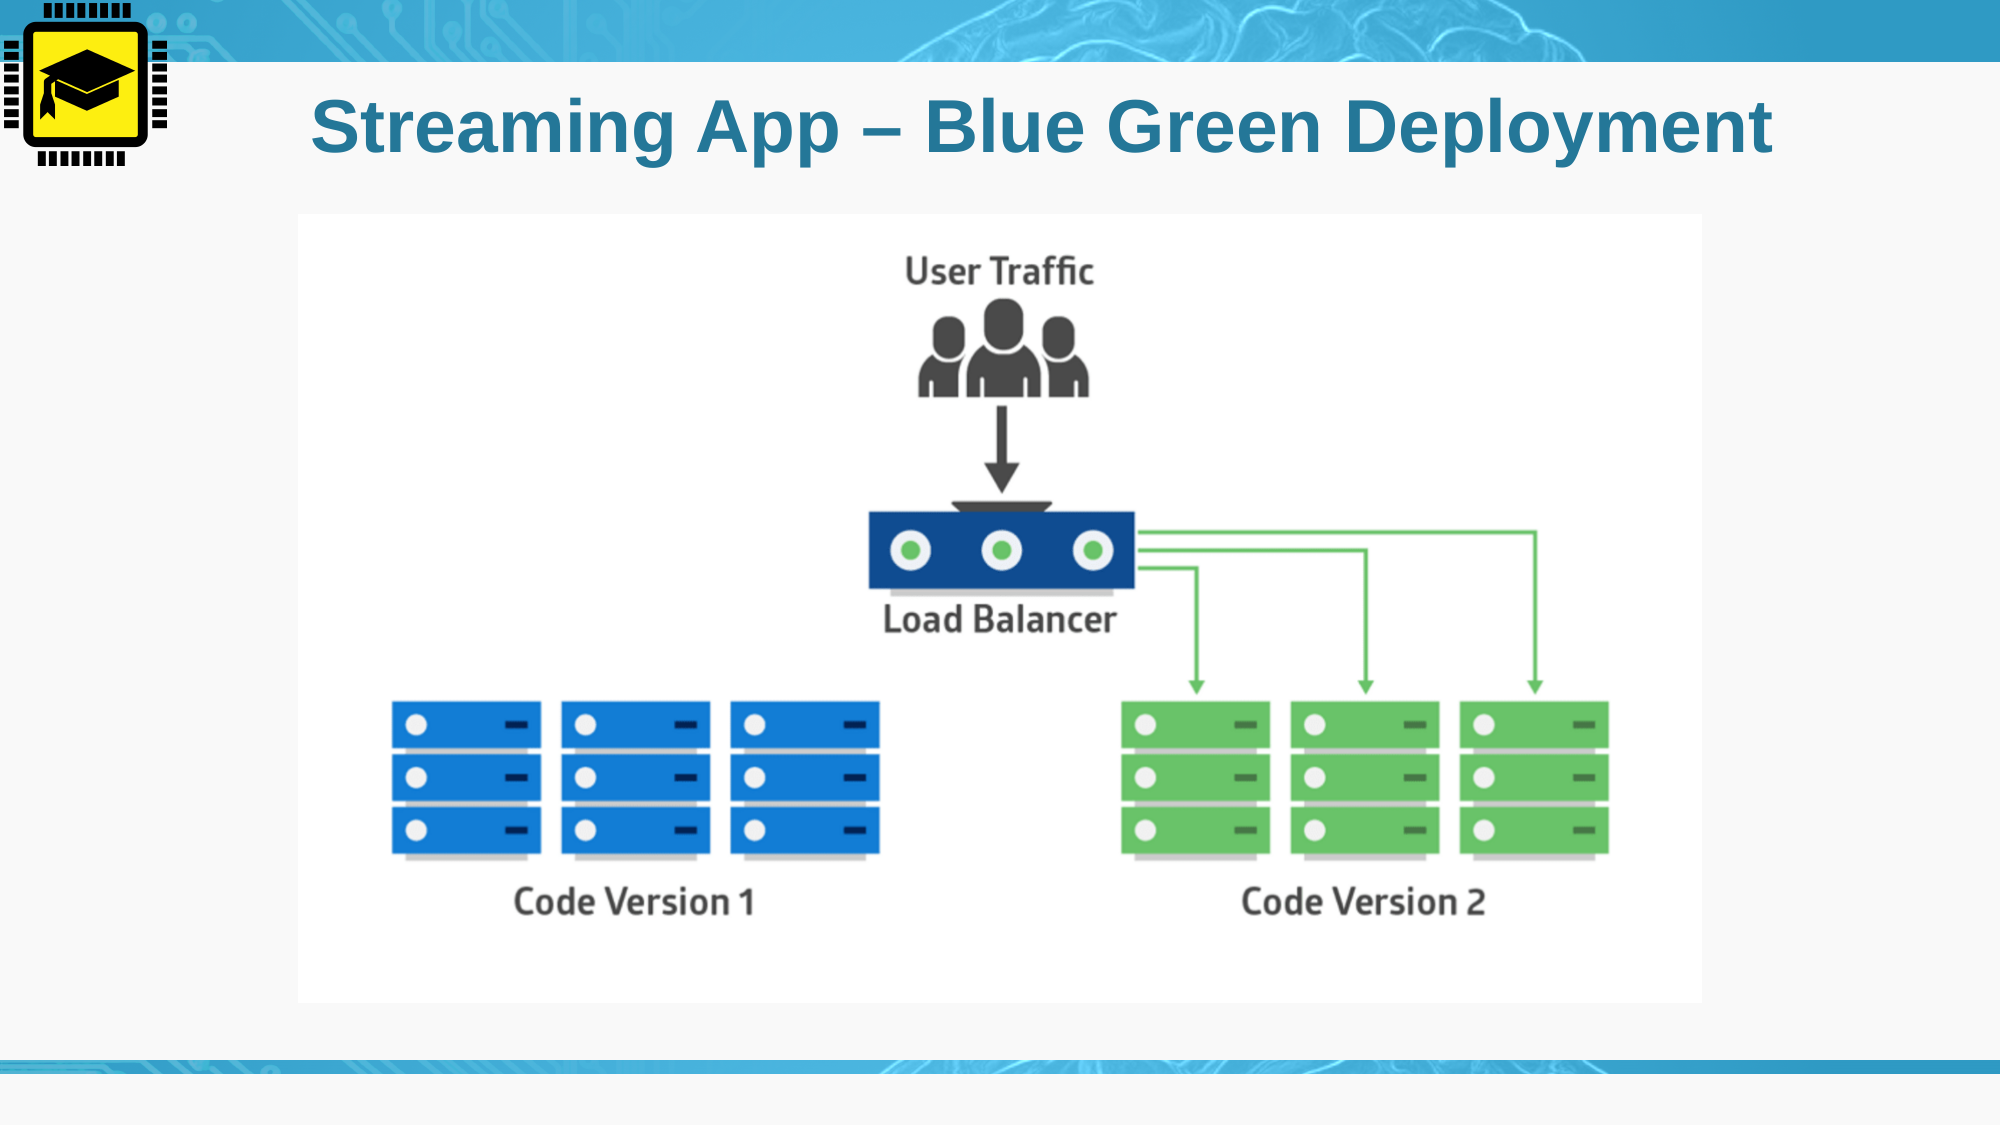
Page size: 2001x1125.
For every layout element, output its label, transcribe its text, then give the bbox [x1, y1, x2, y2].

title Streaming App – Blue Green Deployment [170, 76, 1915, 180]
picture [0, 1060, 2000, 1074]
picture [298, 213, 1702, 1003]
picture [0, 0, 2000, 166]
